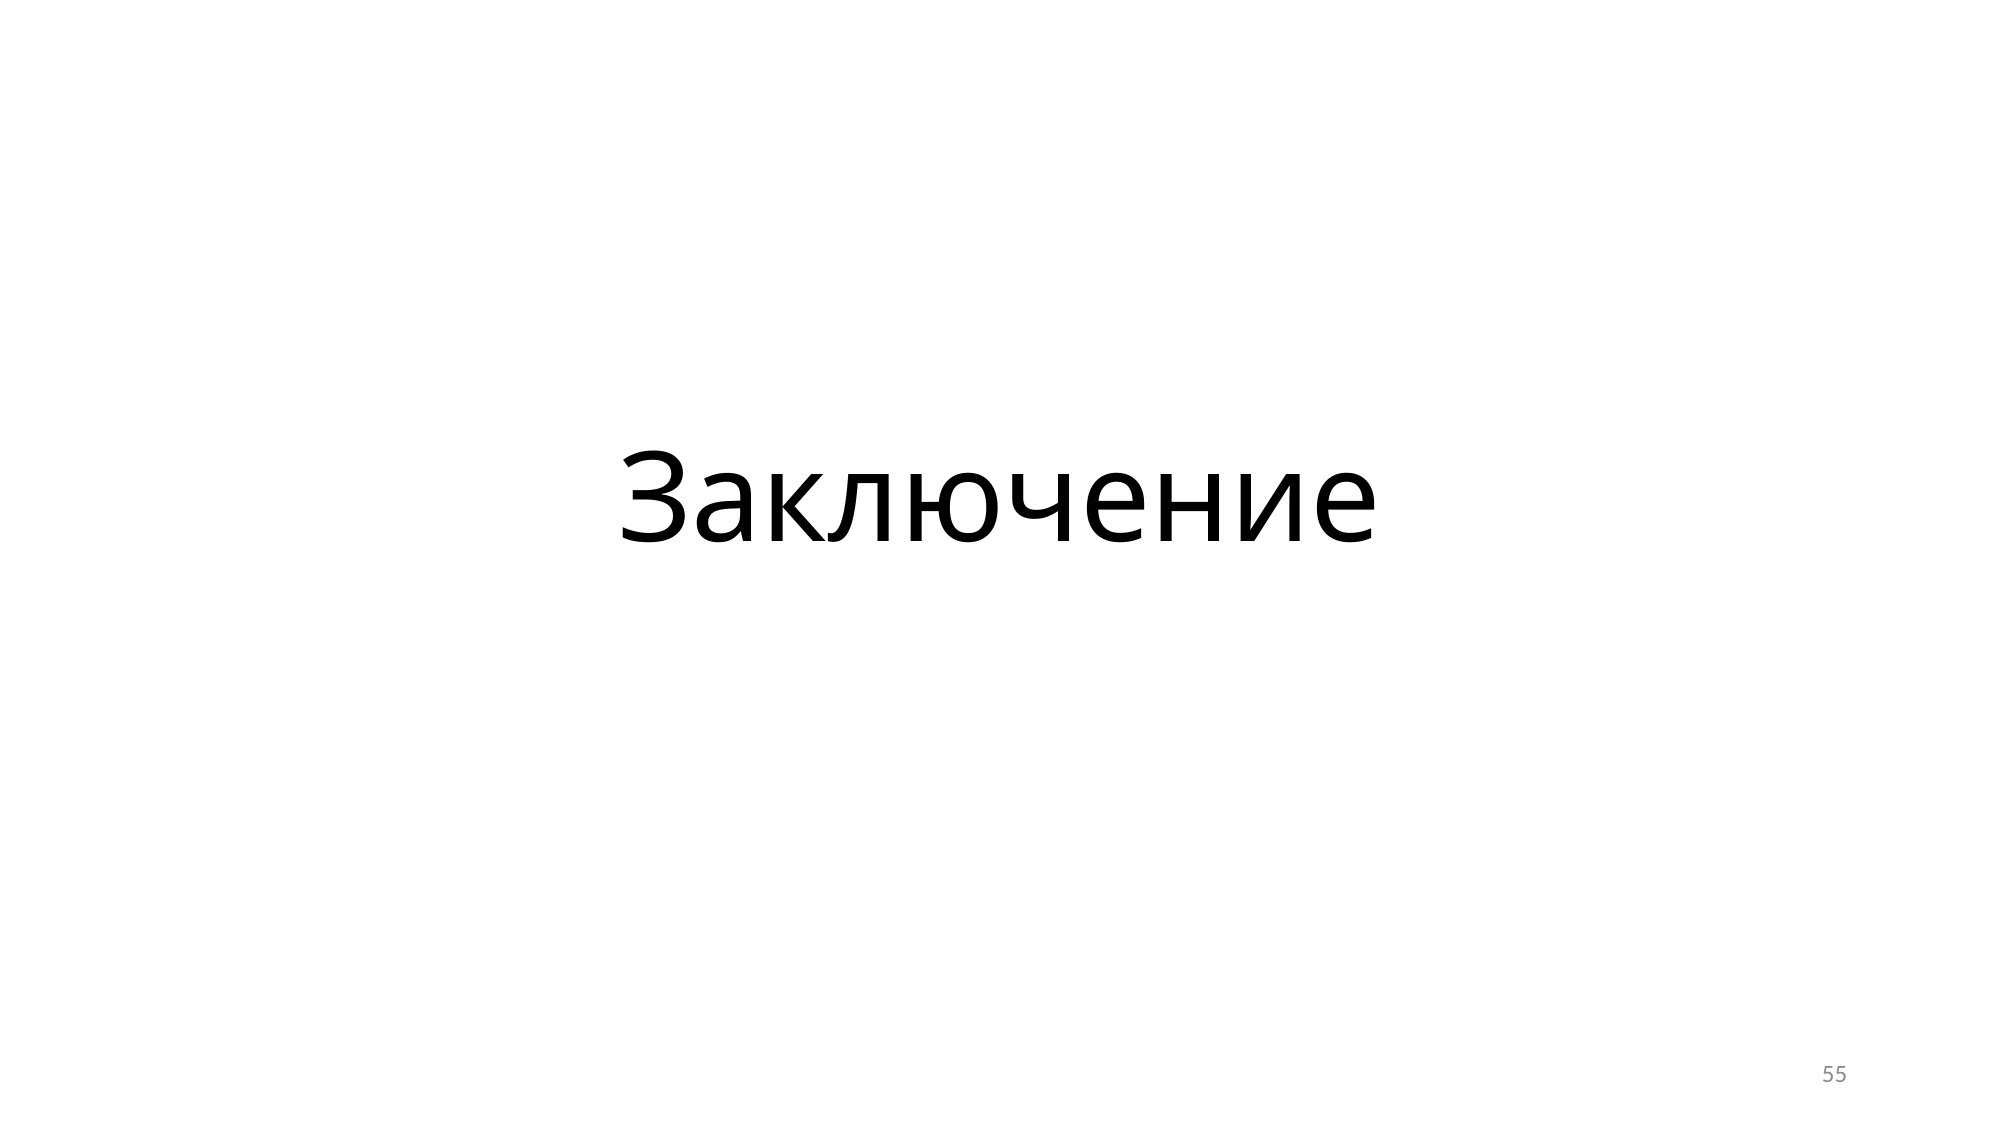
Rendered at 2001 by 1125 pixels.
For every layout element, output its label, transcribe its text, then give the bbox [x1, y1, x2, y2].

title Заключение [249, 184, 1750, 576]
slide_number 55 [1412, 1042, 1863, 1103]
